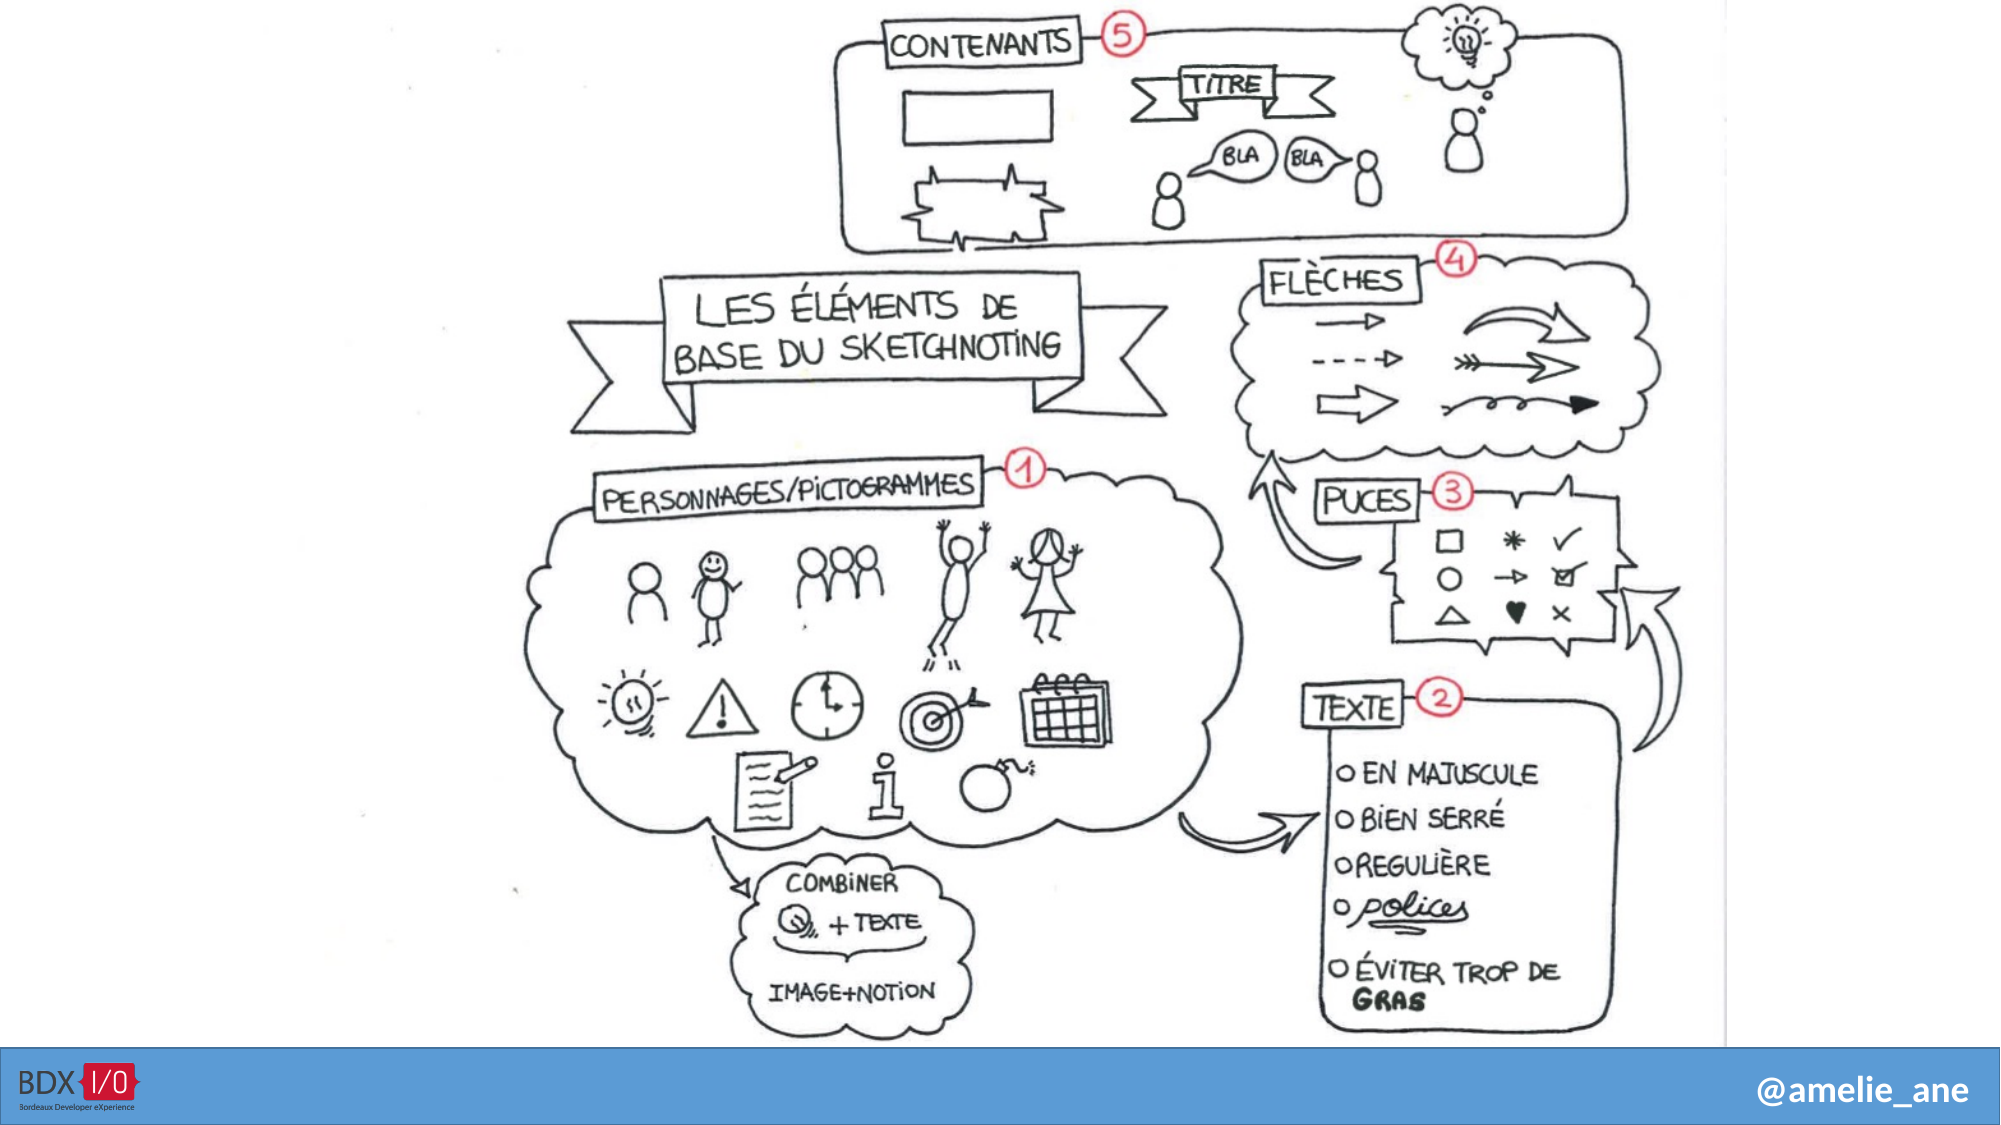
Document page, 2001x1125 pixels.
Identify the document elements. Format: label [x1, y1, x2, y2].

picture [243, 0, 1727, 1048]
text_box [0, 1048, 2000, 1125]
